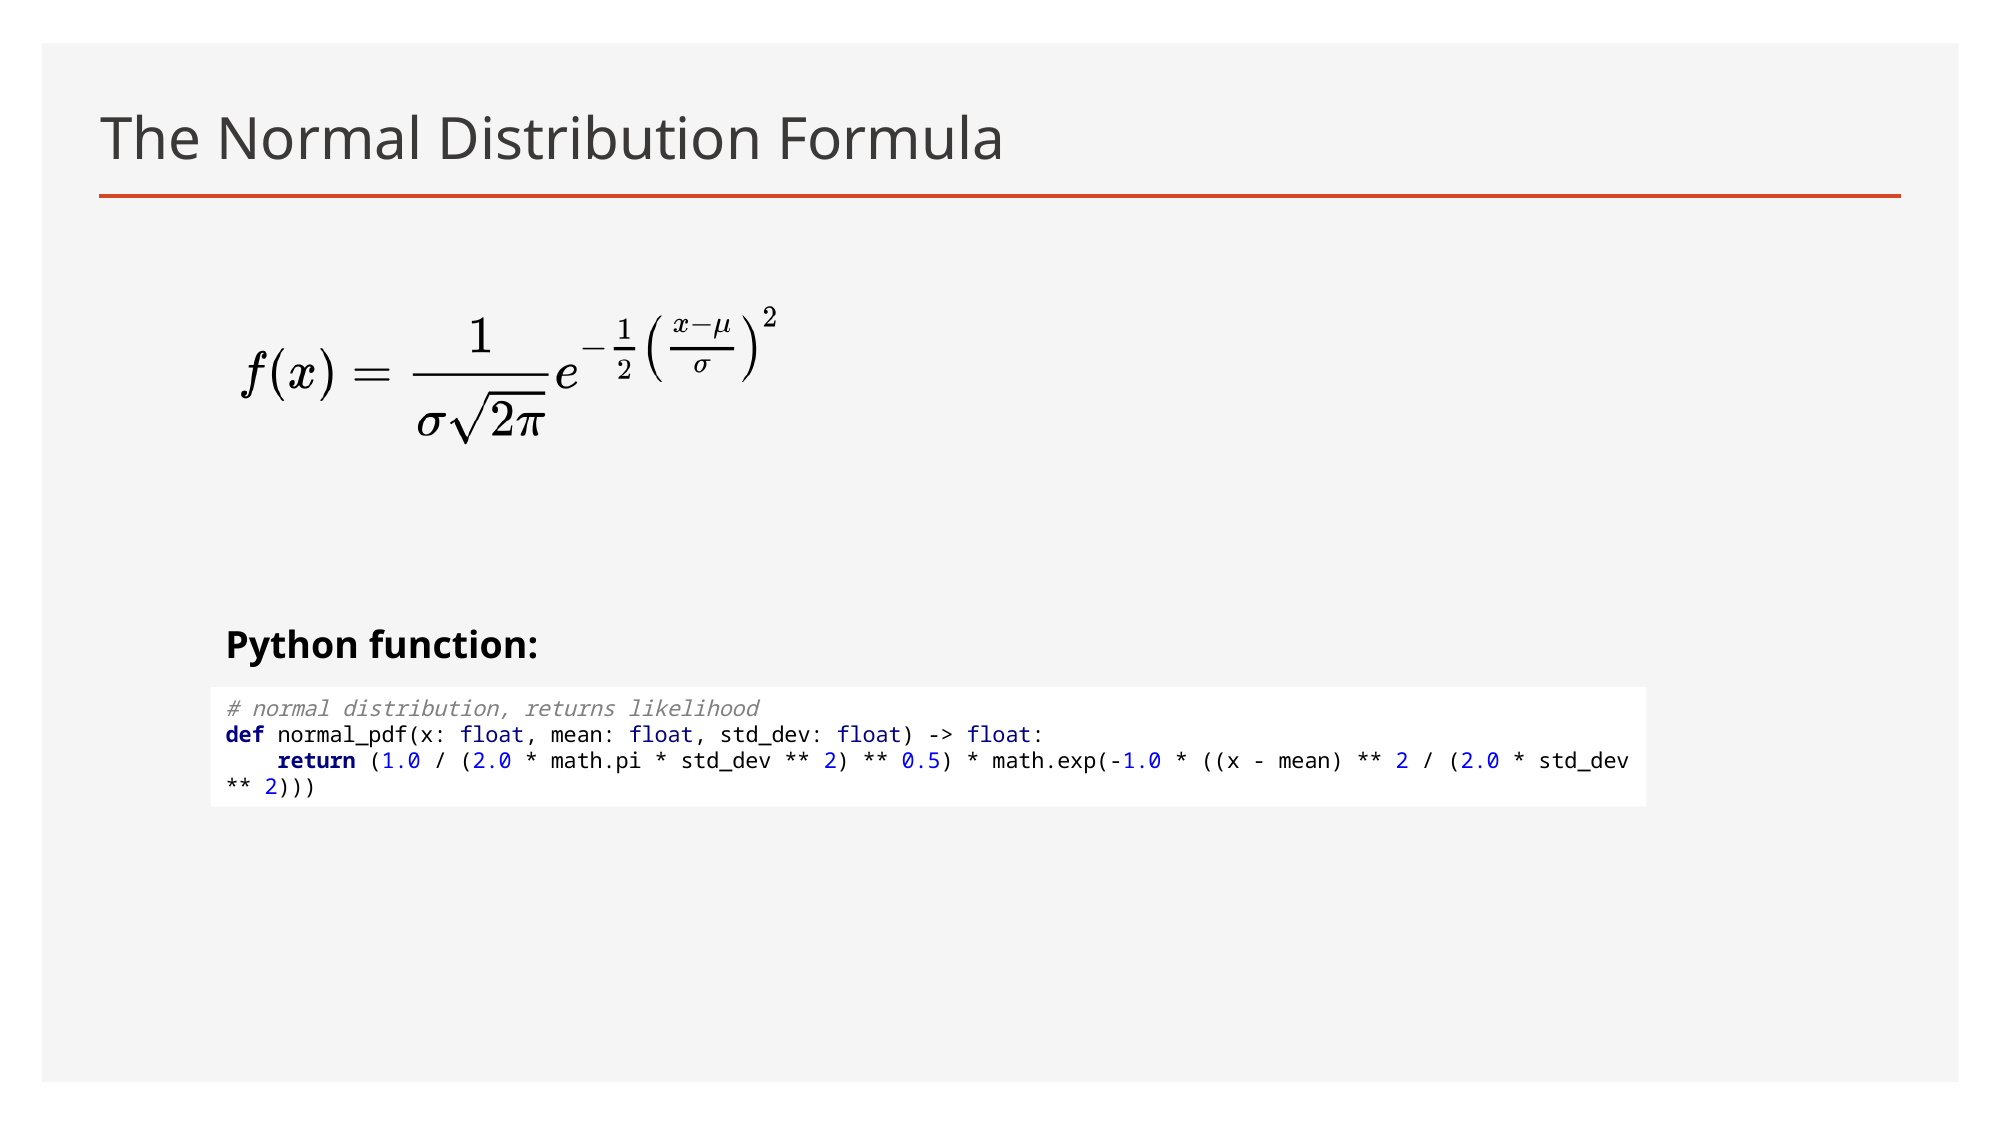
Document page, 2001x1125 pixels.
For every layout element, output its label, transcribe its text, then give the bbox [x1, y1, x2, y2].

title The Normal Distribution Formula [85, 73, 1089, 179]
text_box # normal distribution, returns likelihood def normal_pdf(x: float, mean: float, std_dev: float) -> float: return (1.0 / (2.0 * math.pi * std_dev ** 2) ** 0.5) * math.exp(-1.0 * ((x - mean) ** 2 / (2.0 * std_dev ** 2))) [210, 686, 1647, 807]
text_box Python function: [210, 613, 1126, 674]
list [237, 301, 787, 451]
